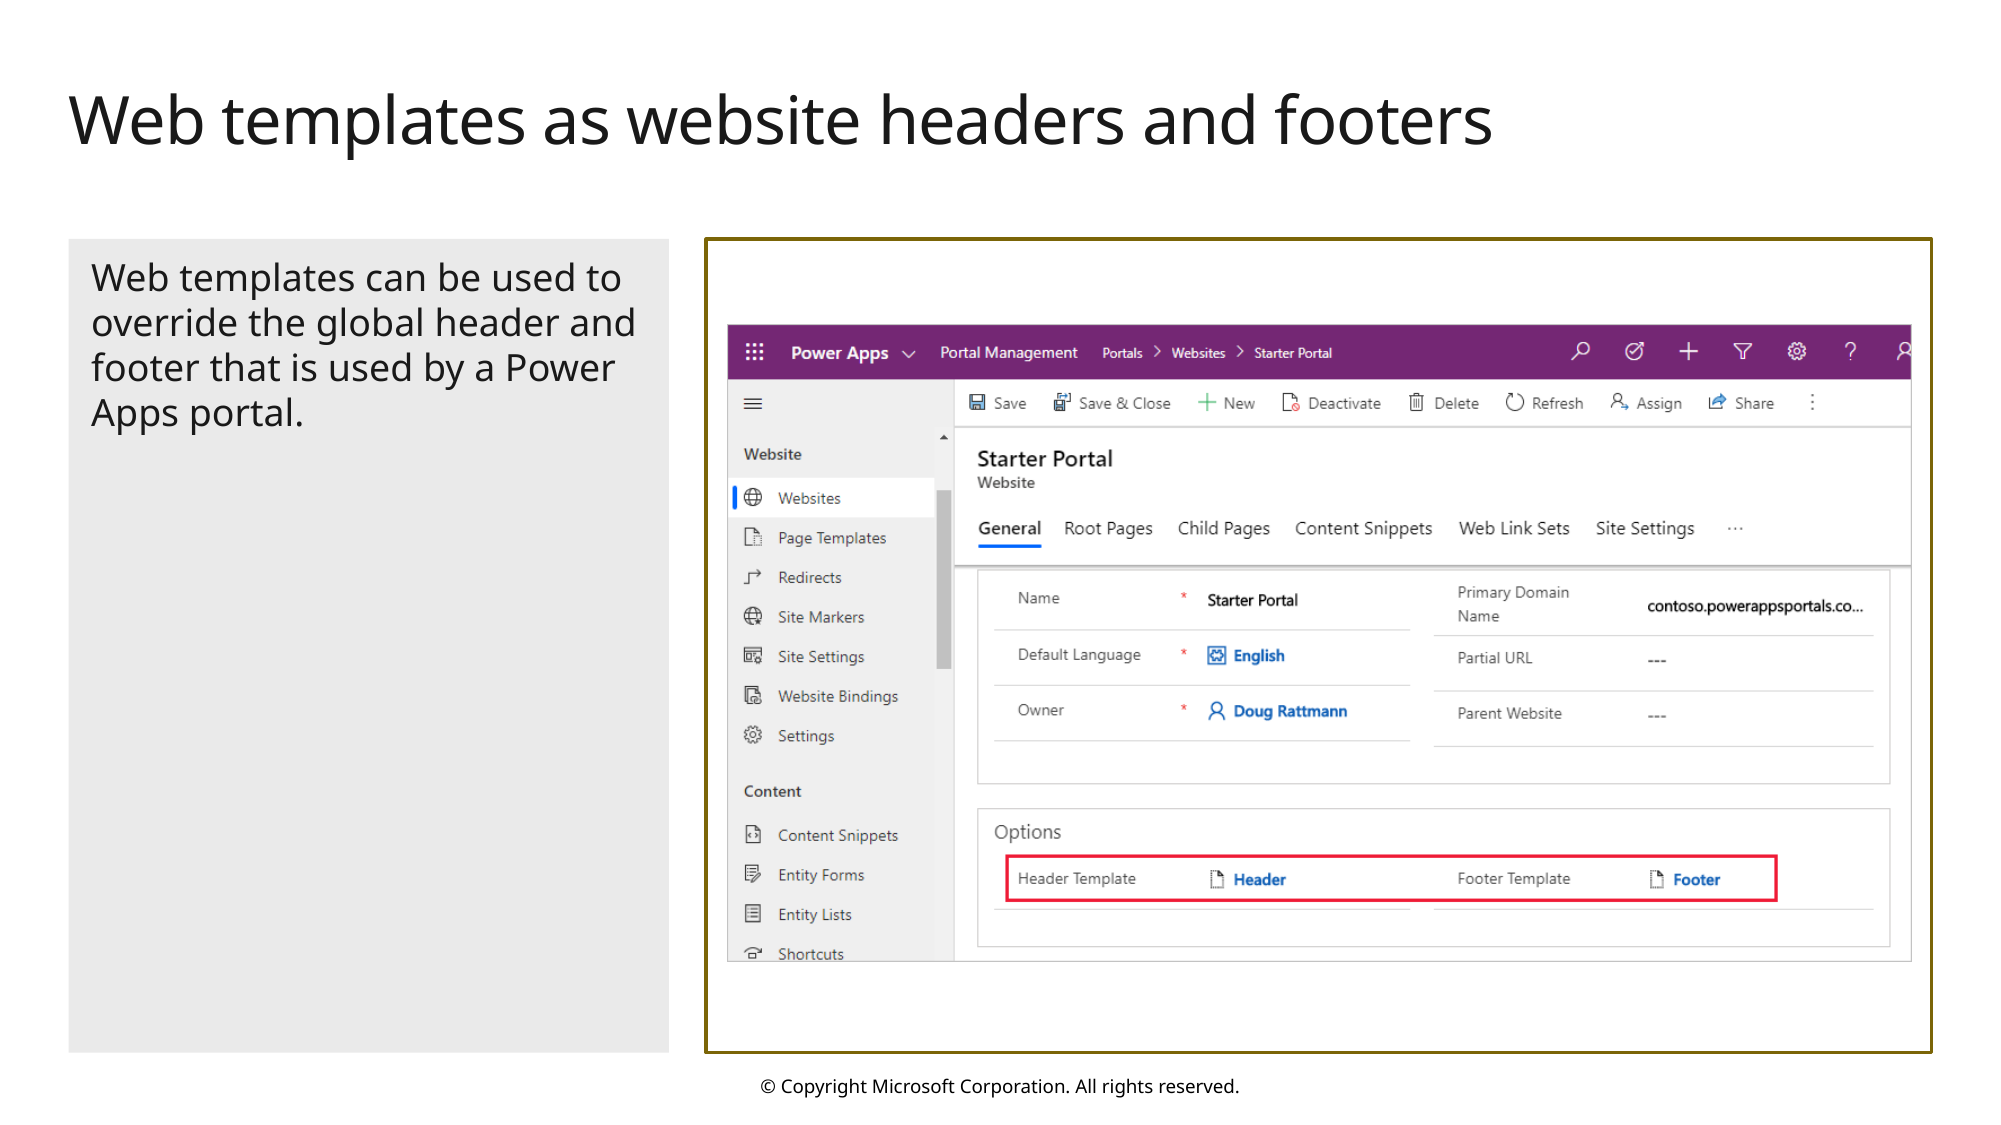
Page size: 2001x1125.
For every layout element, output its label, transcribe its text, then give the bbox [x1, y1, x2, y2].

picture [726, 324, 1912, 962]
title Web templates as website headers and footers [68, 72, 1932, 192]
list Web templates can be used to override the global header and footer that is used by a Power Apps portal. [68, 238, 669, 1053]
